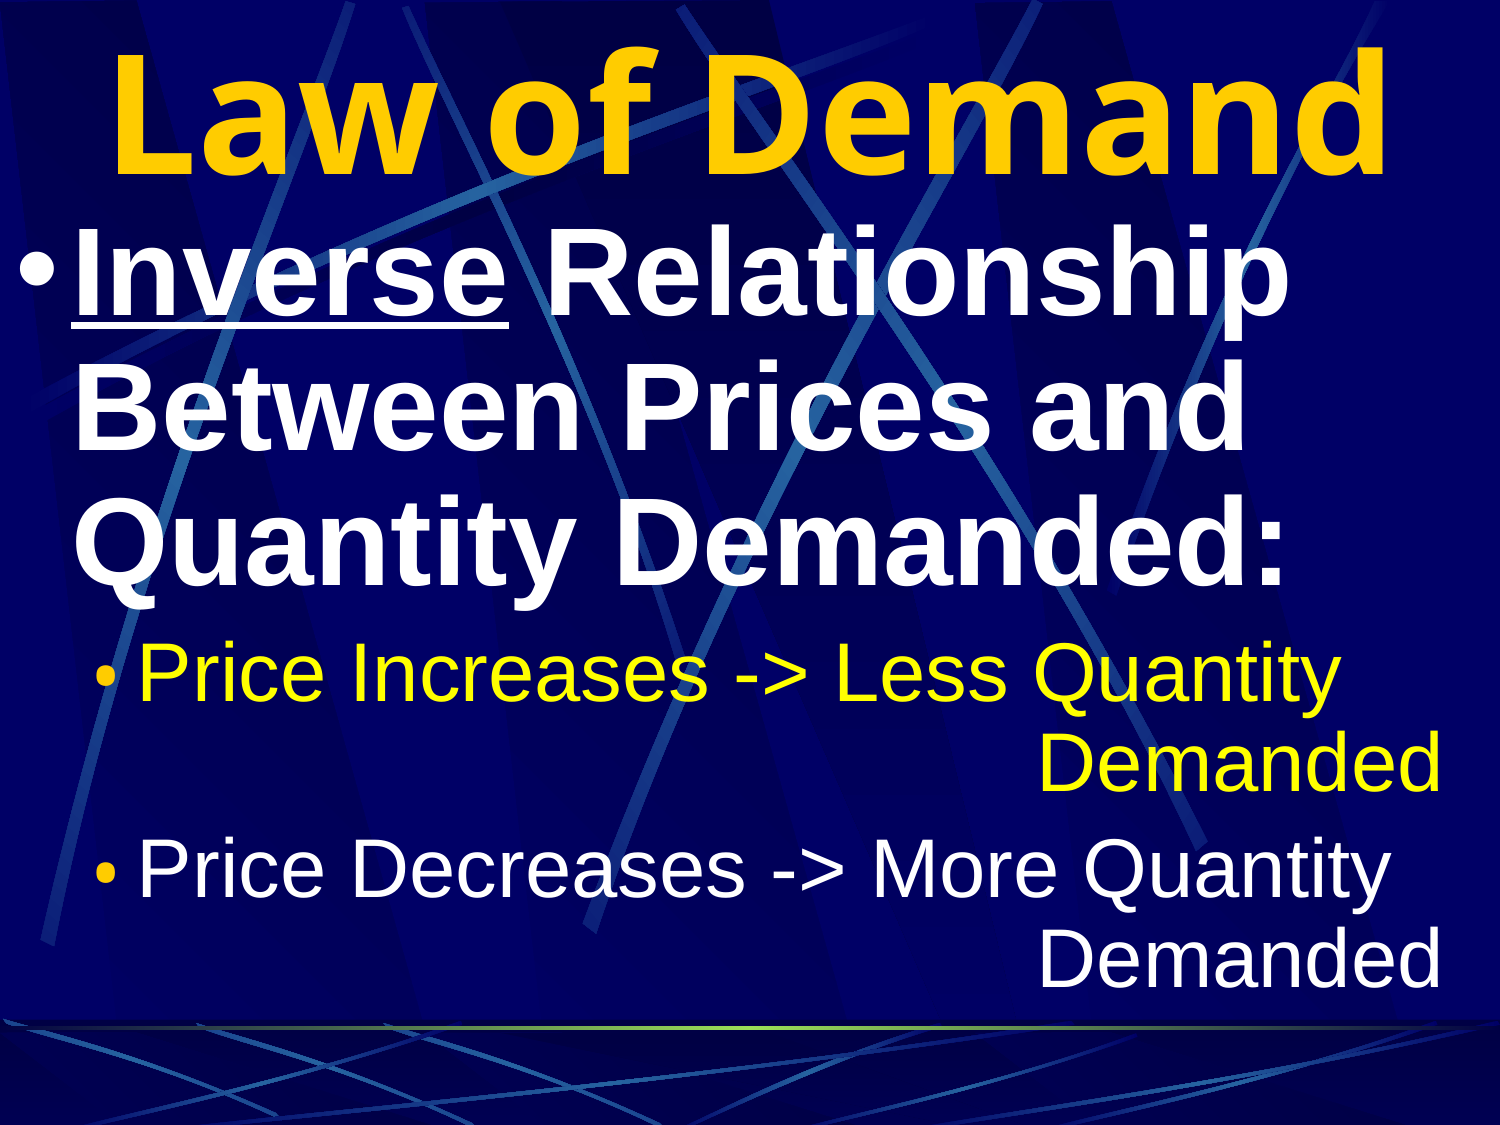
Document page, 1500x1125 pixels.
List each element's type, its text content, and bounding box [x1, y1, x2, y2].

list Inverse Relationship Between Prices and Quantity Demanded: Price Increases -> Less Quantity Demanded Price Decreases -> More Quantity Demanded [0, 200, 1500, 1125]
title Law of Demand [0, 0, 1500, 200]
